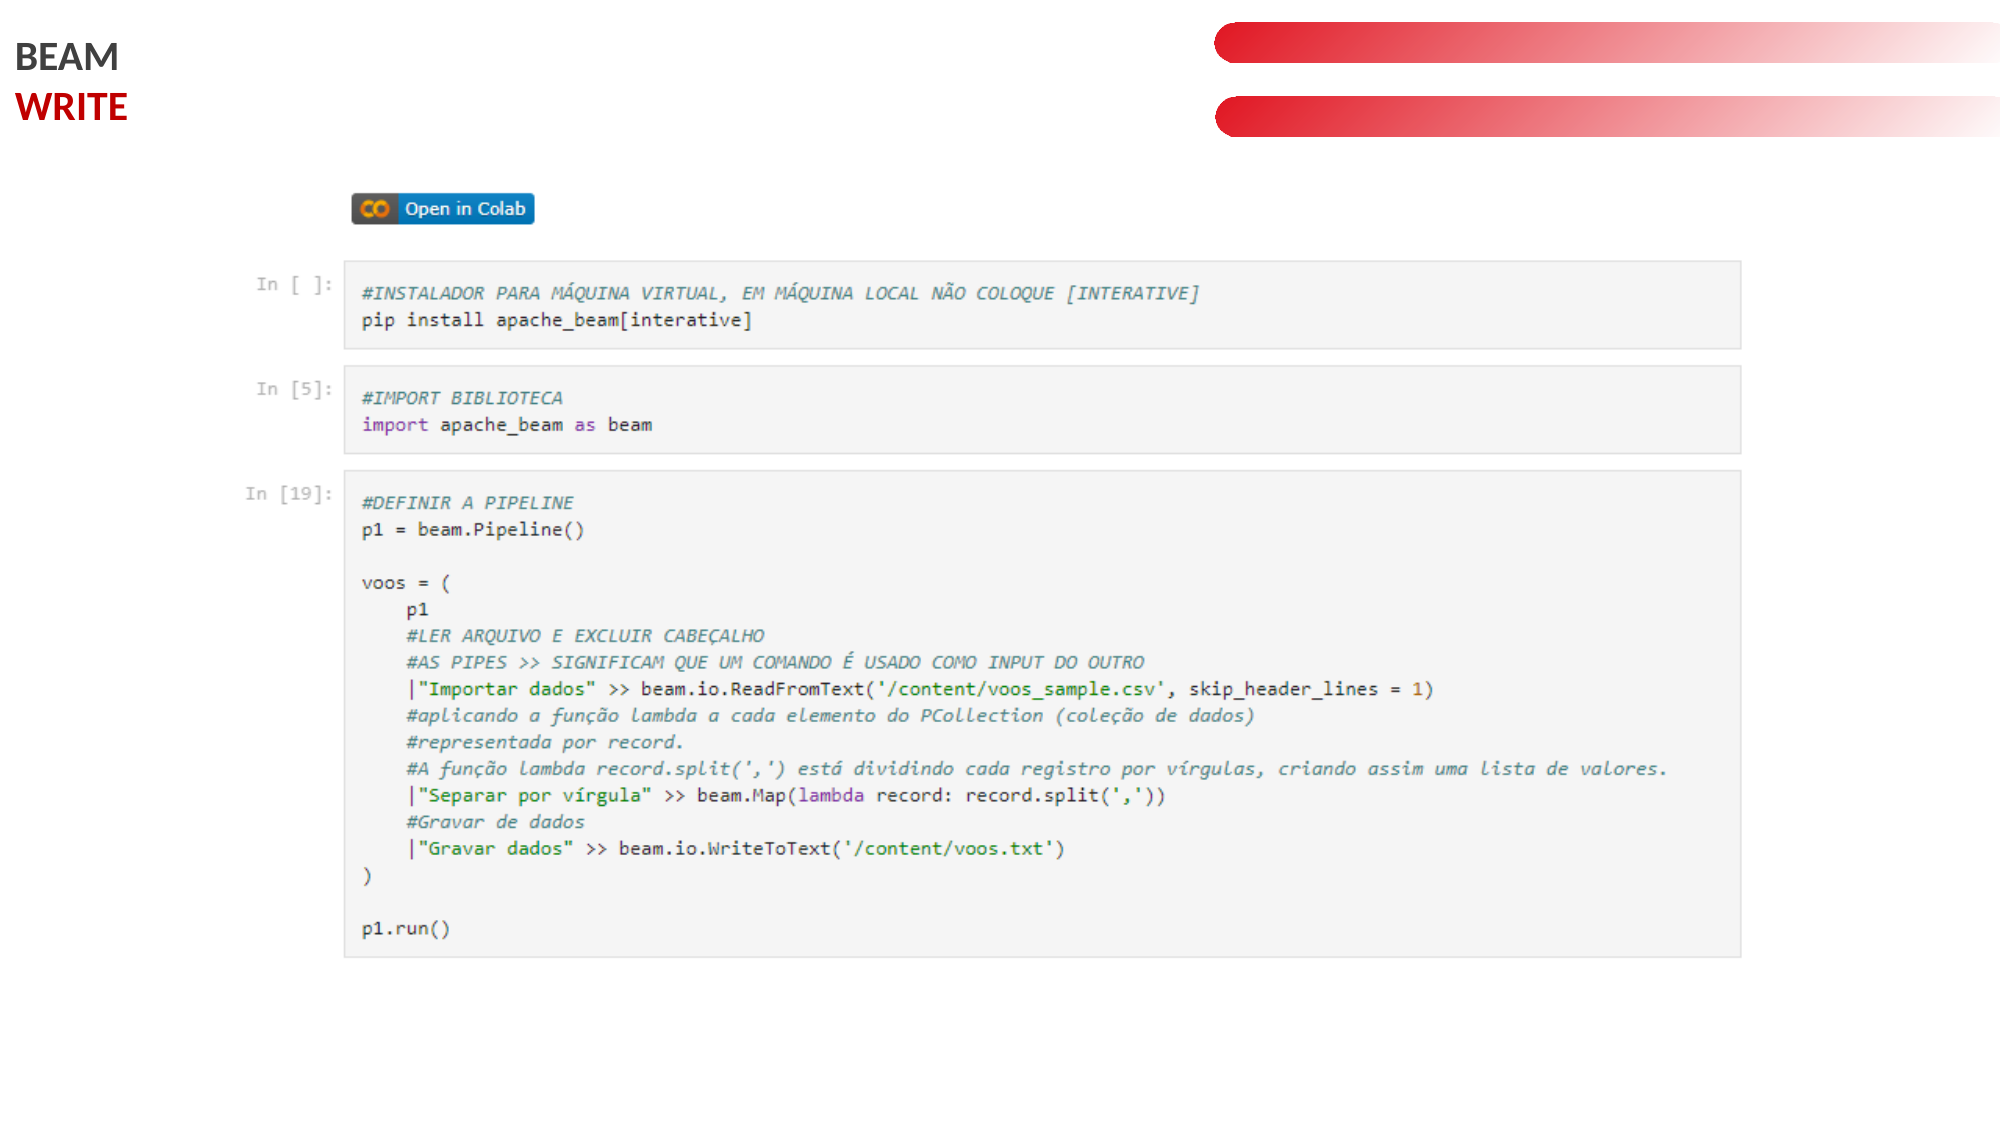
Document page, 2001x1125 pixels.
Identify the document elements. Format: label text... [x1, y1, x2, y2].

picture [244, 159, 1756, 966]
text_box [1215, 21, 2000, 64]
text_box BEAM WRITE [0, 21, 1215, 136]
text_box [1215, 95, 2000, 138]
